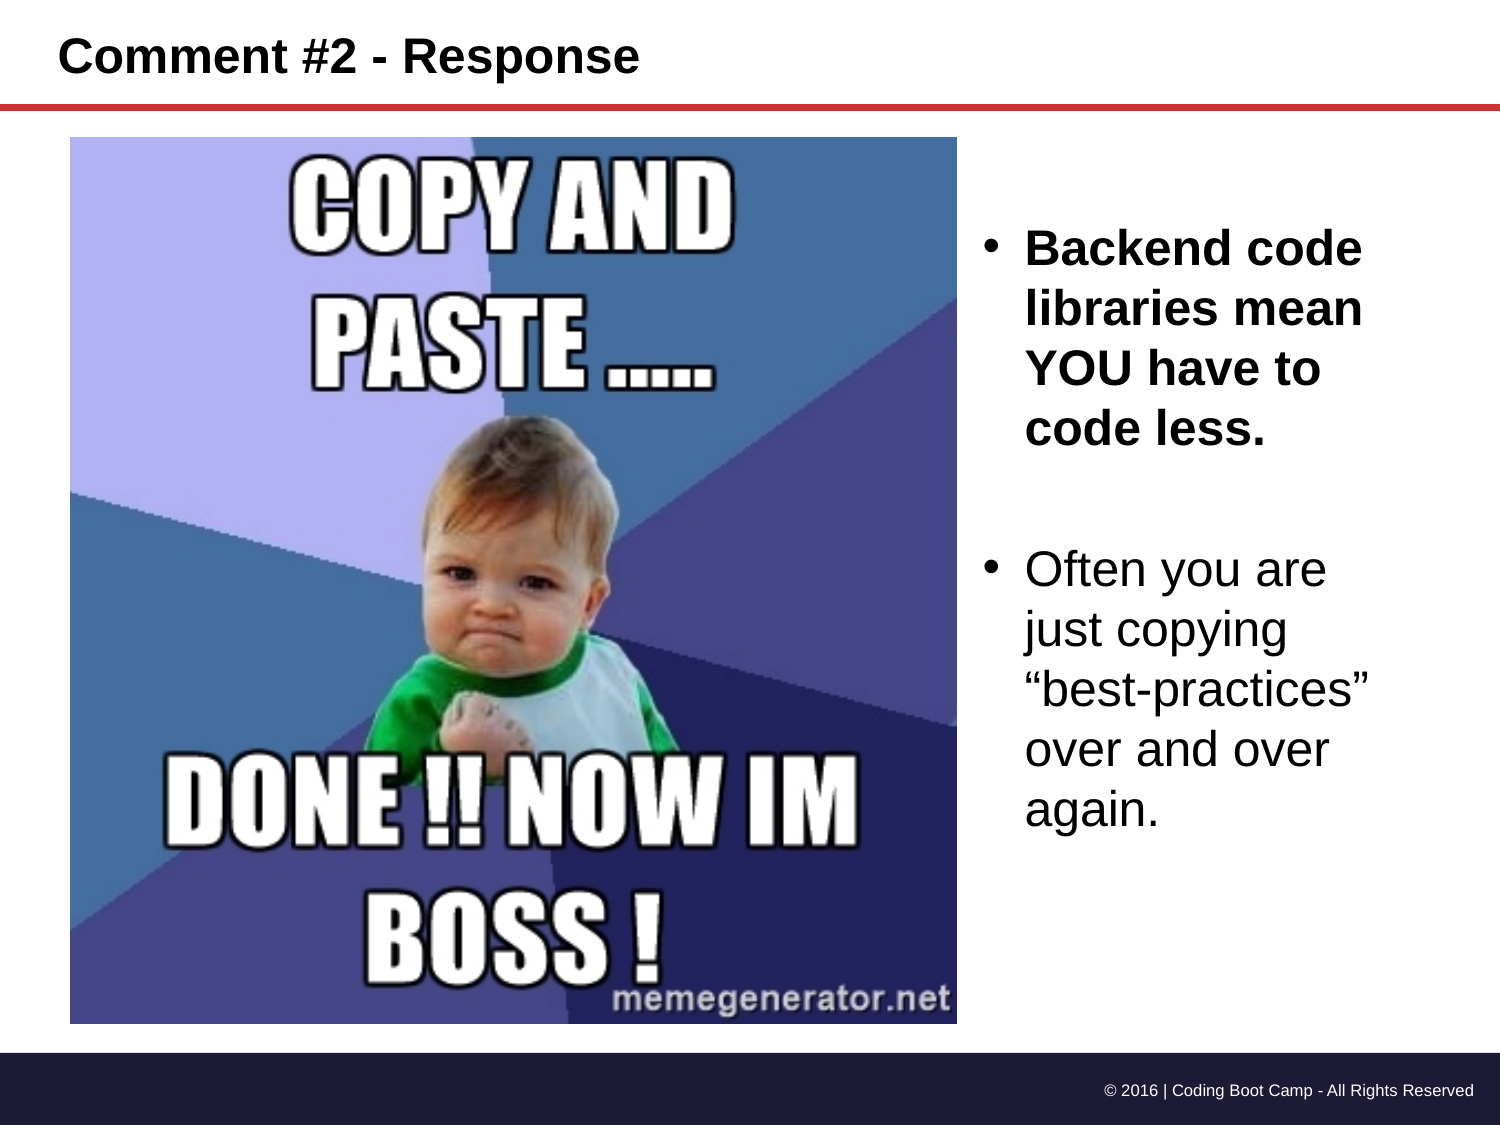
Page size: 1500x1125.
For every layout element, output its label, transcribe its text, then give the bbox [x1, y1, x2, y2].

picture [70, 137, 957, 1024]
text_box Comment #2 - Response [50, 16, 913, 91]
text_box Backend code libraries mean YOU have to code less. Often you are just copying “best-practices” over and over again. [974, 137, 1423, 844]
